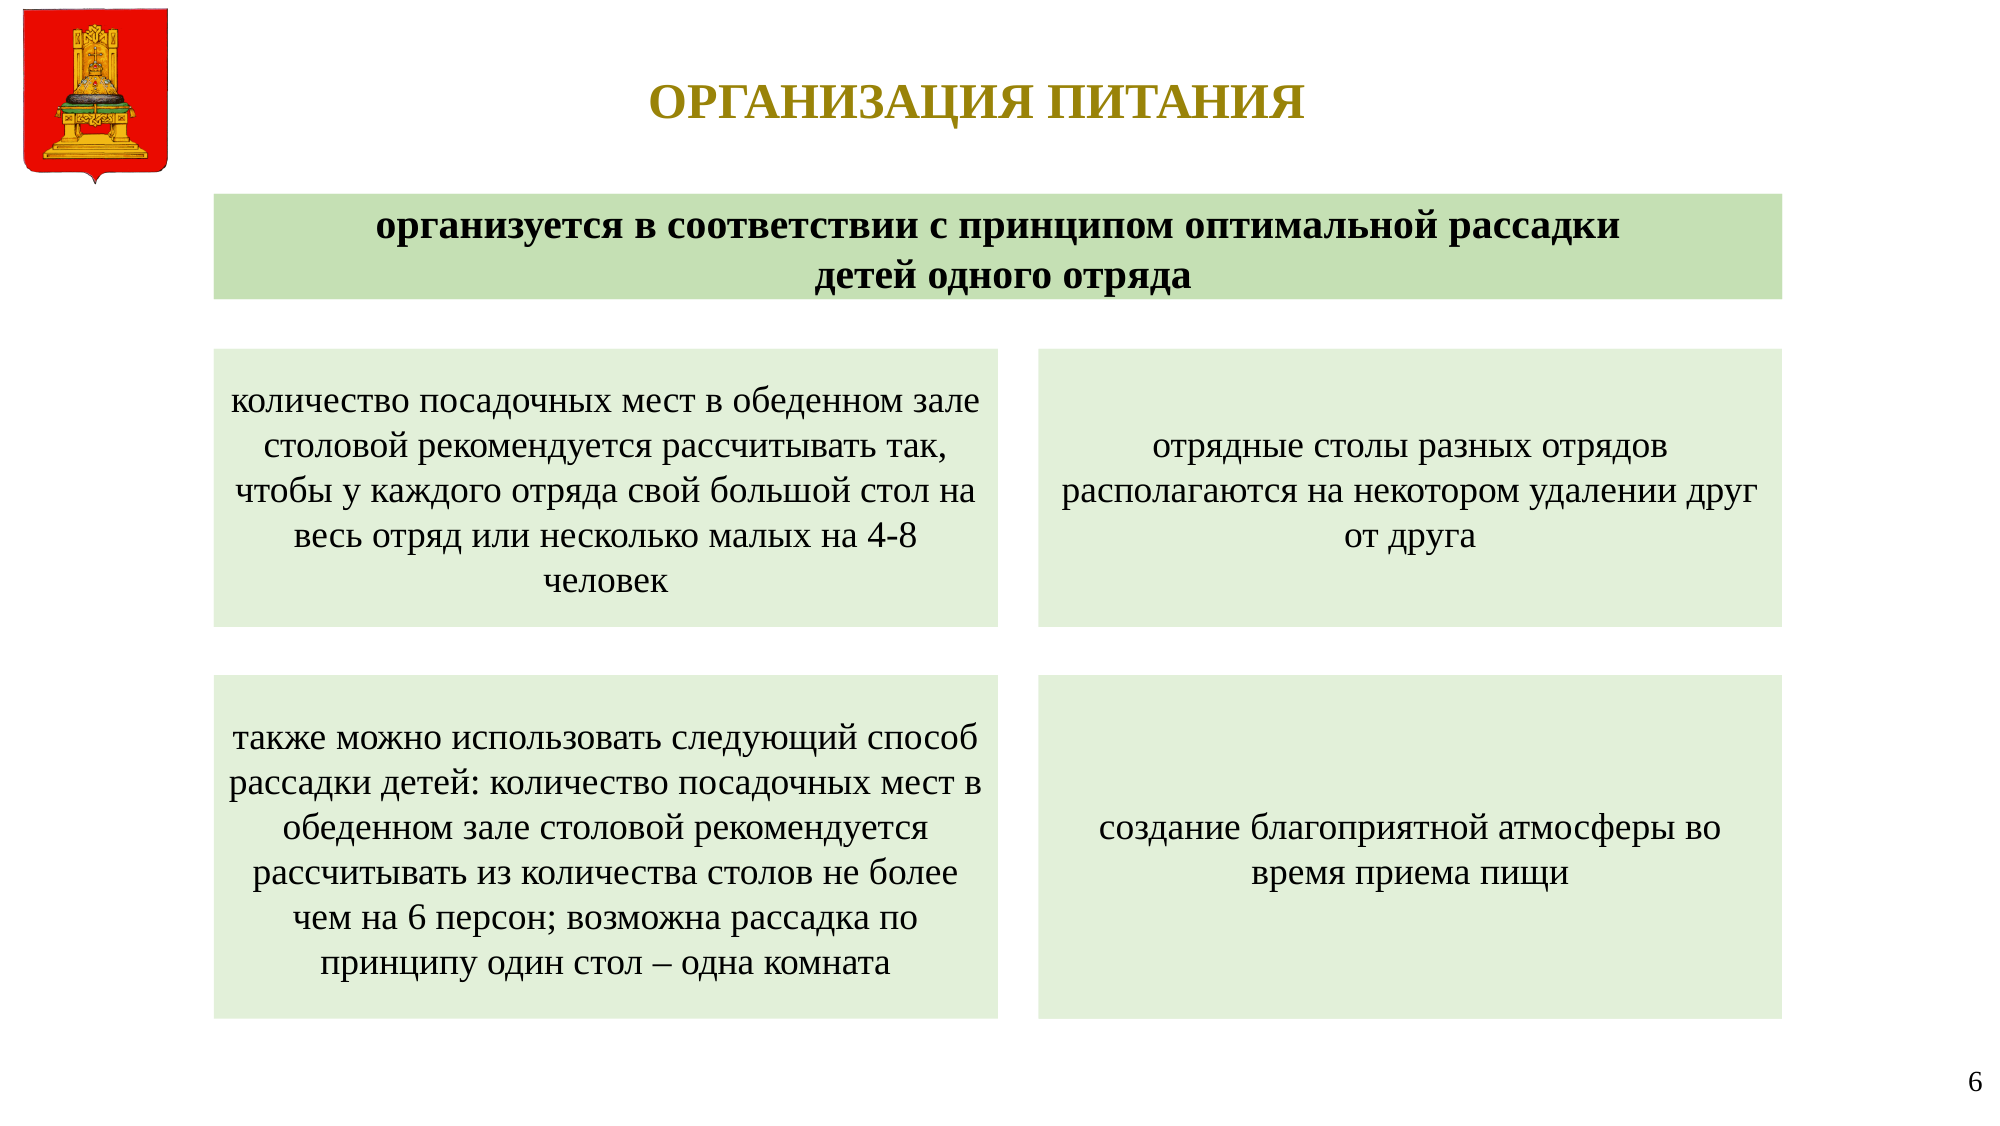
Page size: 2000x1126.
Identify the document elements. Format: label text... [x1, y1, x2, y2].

text_box 6 [1953, 1054, 1998, 1105]
text_box создание благоприятной атмосферы во время приема пищи [1038, 674, 1783, 1020]
text_box ОРГАНИЗАЦИЯ ПИТАНИЯ [209, 35, 1746, 163]
text_box организуется в соответствии с принципом оптимальной рассадки детей одного отряда [213, 193, 1783, 300]
picture [20, 0, 178, 194]
text_box также можно использовать следующий способ рассадки детей: количество посадочных мест в обеденном зале столовой рекомендуется рассчитывать из количества столов не более чем на 6 персон; возможна рассадка по принципу один стол – одна комната [213, 674, 999, 1020]
text_box отрядные столы разных отрядов располагаются на некотором удалении друг от друга [1038, 348, 1783, 628]
text_box количество посадочных мест в обеденном зале столовой рекомендуется рассчитывать так, чтобы у каждого отряда свой большой стол на весь отряд или несколько малых на 4-8 человек [213, 348, 999, 628]
